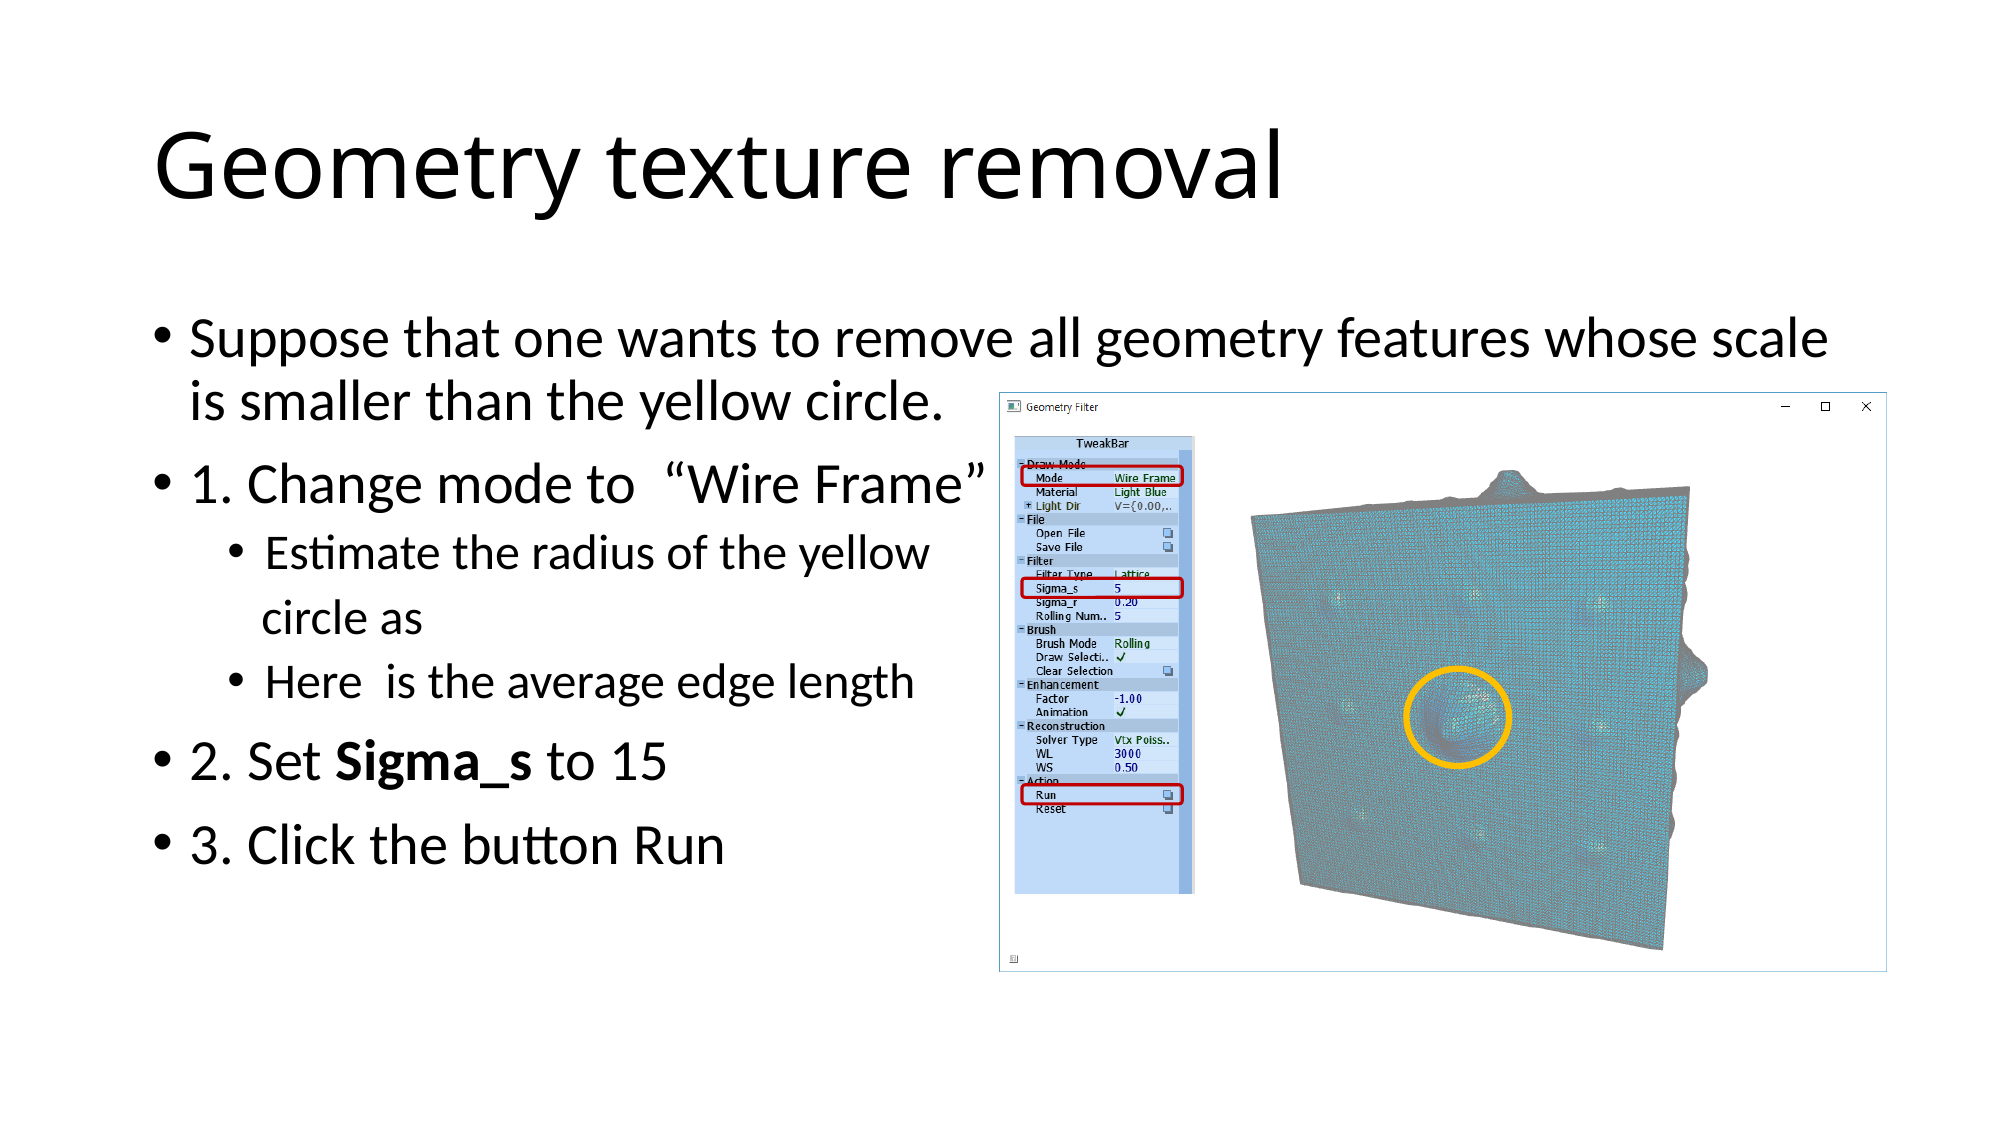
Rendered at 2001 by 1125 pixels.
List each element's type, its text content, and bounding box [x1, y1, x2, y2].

title Geometry texture removal [137, 59, 1863, 278]
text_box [999, 392, 1887, 972]
